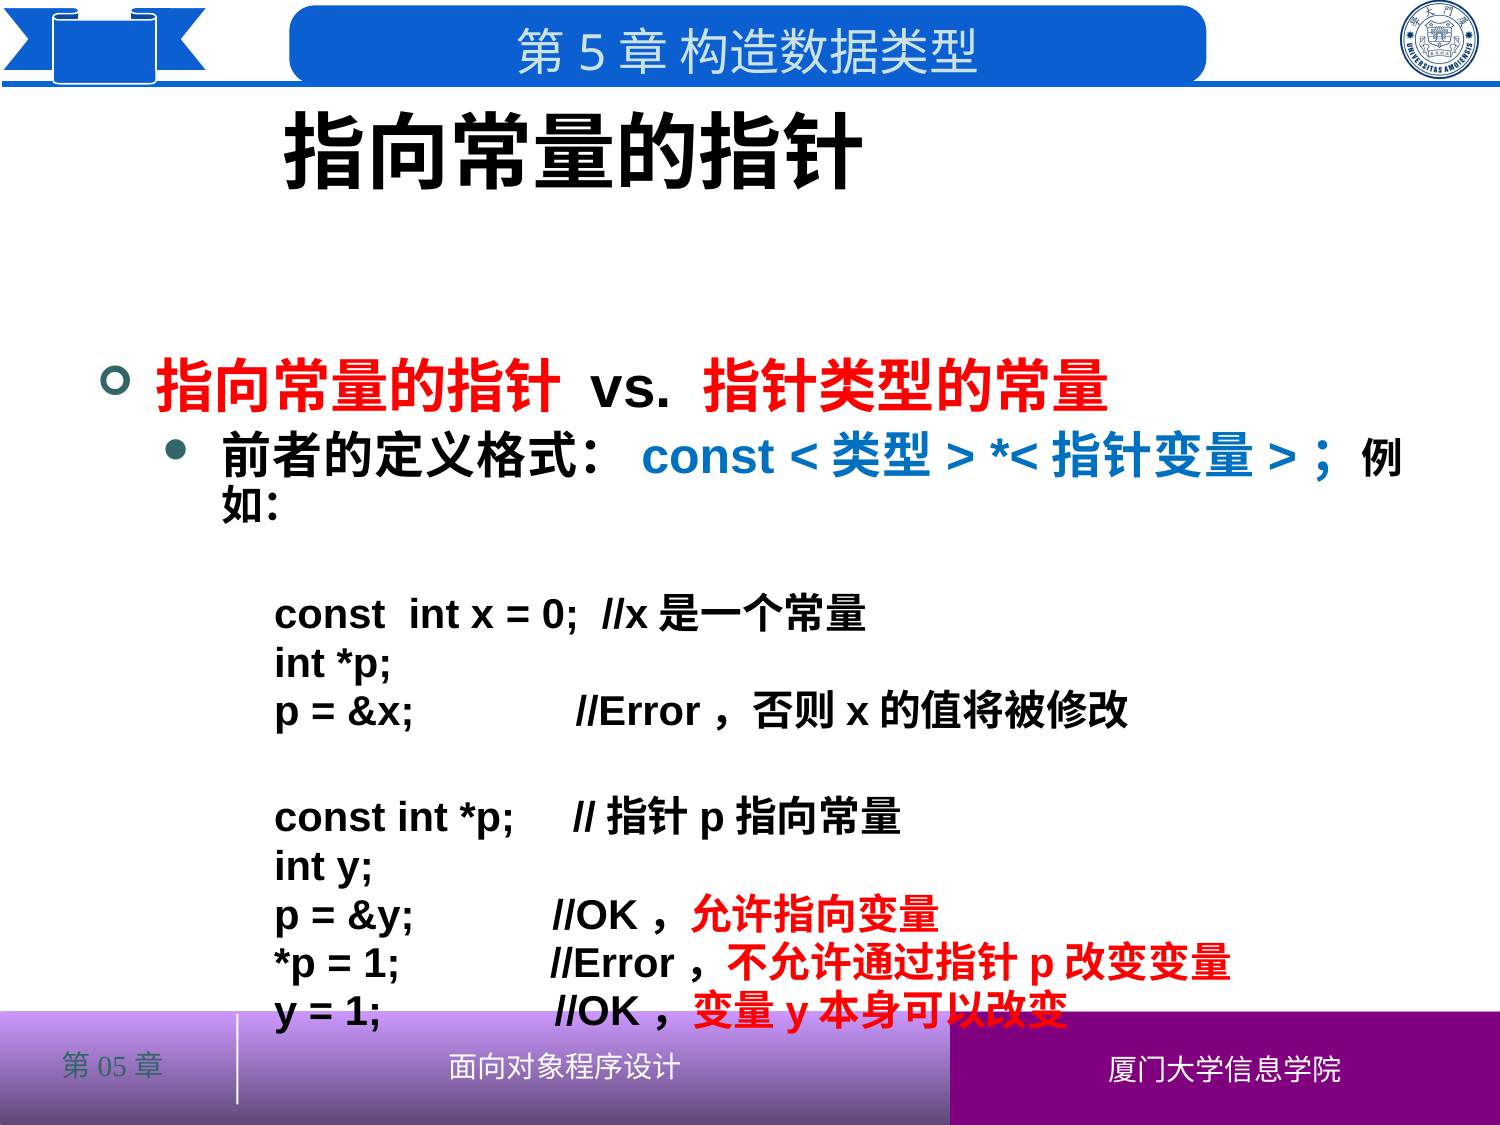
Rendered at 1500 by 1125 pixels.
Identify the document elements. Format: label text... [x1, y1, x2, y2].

text_box 指向常量的指针 [267, 23, 1418, 274]
picture [1399, 0, 1480, 80]
slide_number [249, 1025, 463, 1100]
list 指向常量的指针 vs. 指针类型的常量 前者的定义格式：const <类型> *<指针变量>；例如： const int x = 0; //x是一个常量 int *p; p = &x; //Error，否则x的值将被修改 const int *p; //指针p指向常量 int y; p = &y; //OK，允许指向变量 *p = 1; //Error，不允许通过指针p改变变量 y = 1; //OK，变量y本身可以改变 [81, 349, 1419, 1028]
